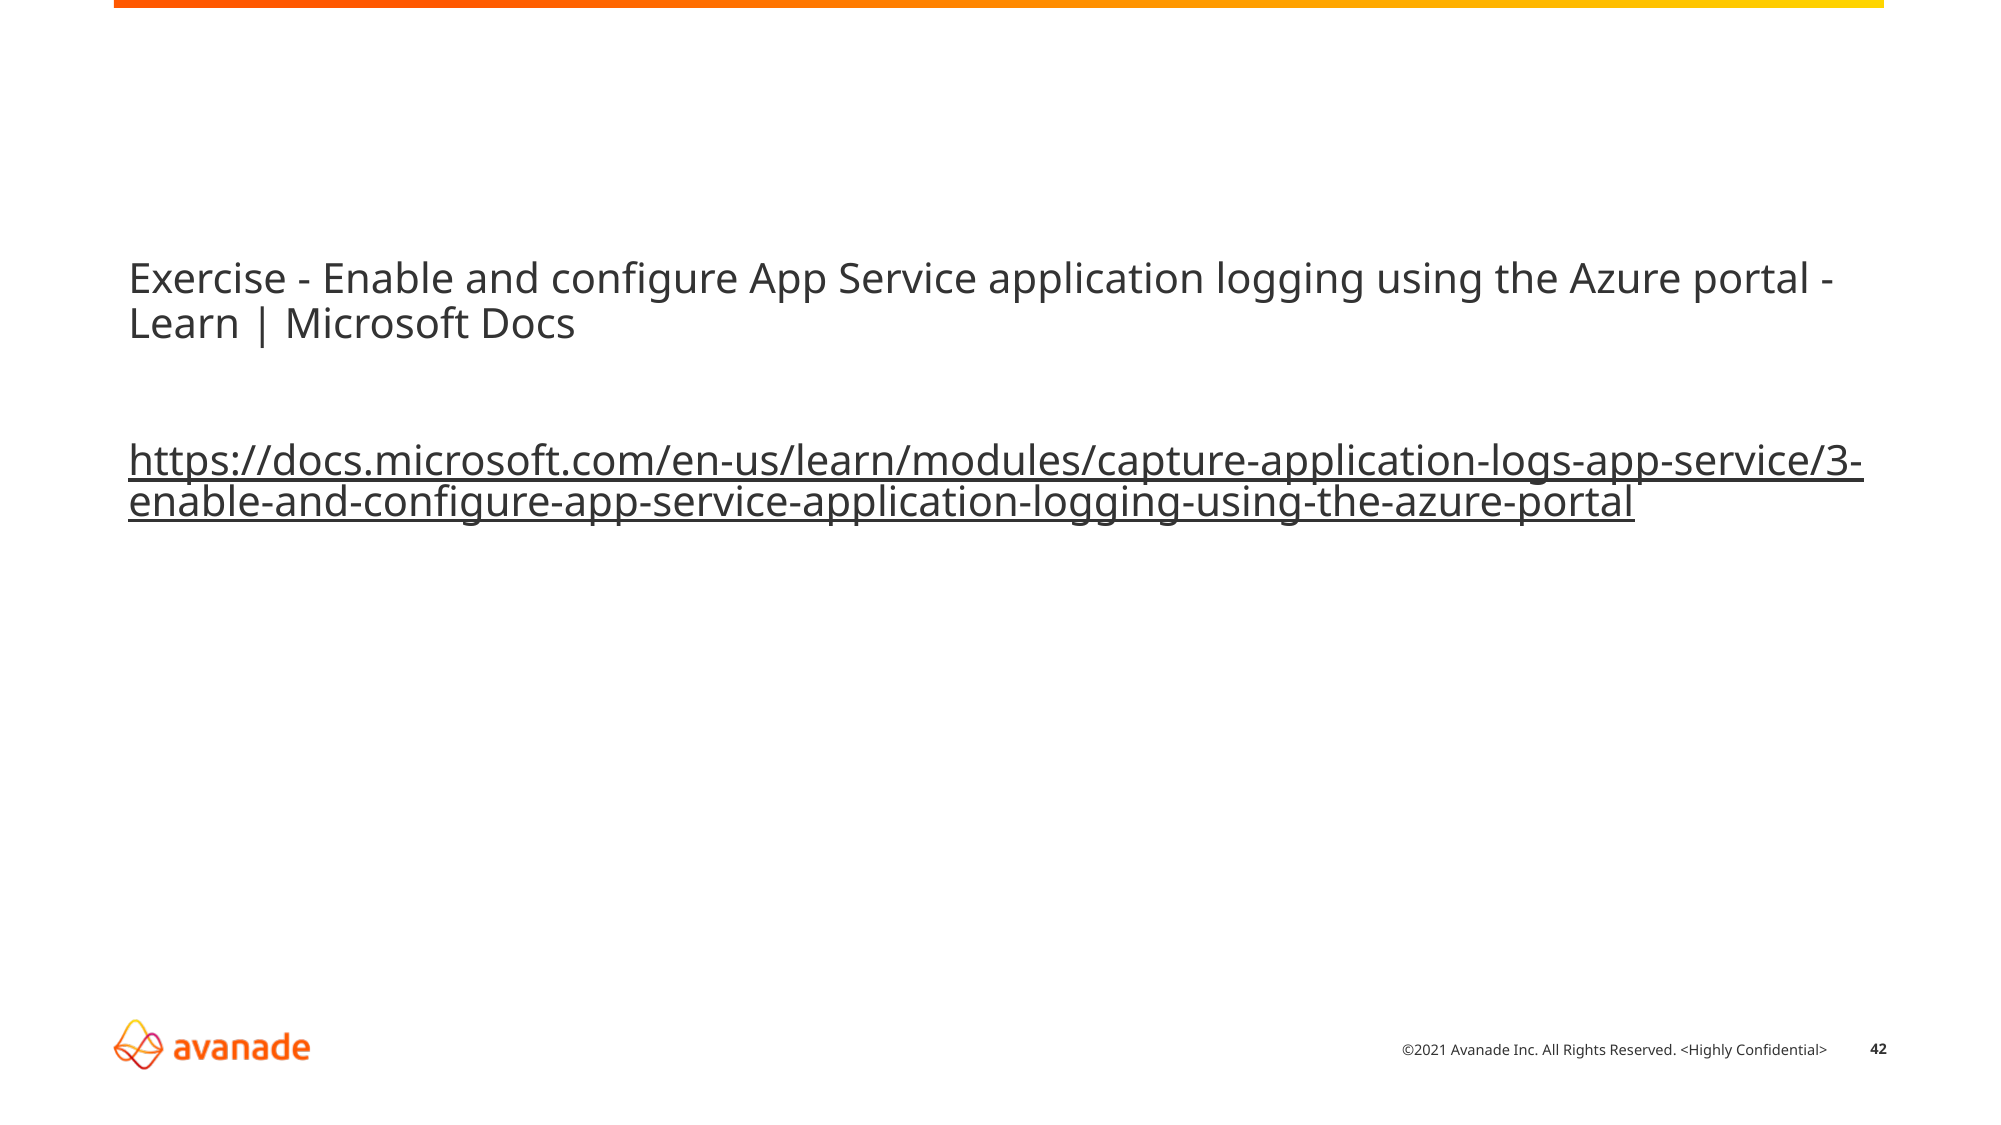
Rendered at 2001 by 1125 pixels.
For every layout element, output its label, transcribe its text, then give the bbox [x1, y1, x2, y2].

picture [93, 999, 339, 1090]
list Exercise - Enable and configure App Service application logging using the Azure portal - Learn | Microsoft Docs https://docs.microsoft.com/en-us/learn/modules/capture-application-logs-app-service/3-enable-and-configure-app-service-application-logging-using-the-azure-portal [113, 249, 1883, 964]
